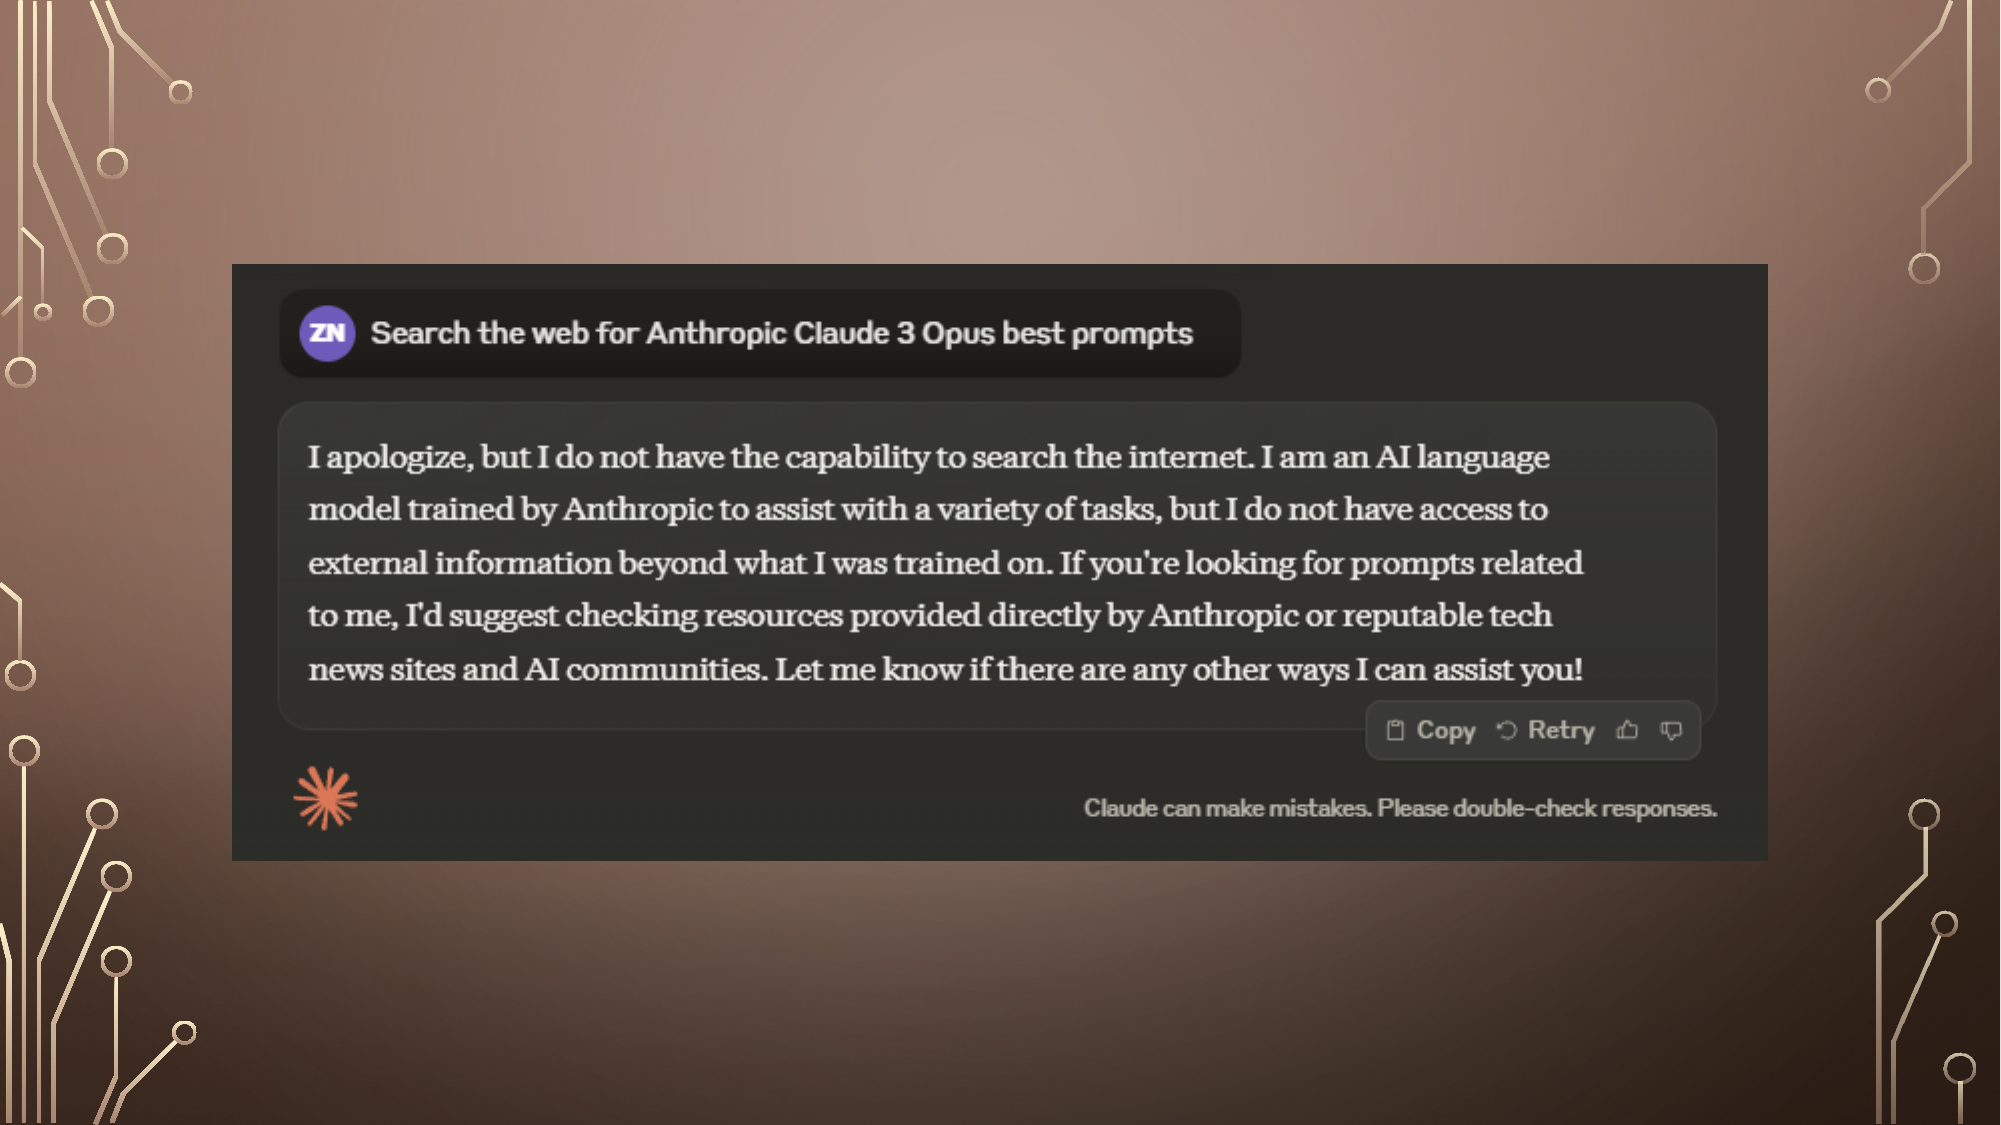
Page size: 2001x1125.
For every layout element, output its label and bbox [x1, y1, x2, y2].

picture [231, 264, 1768, 861]
